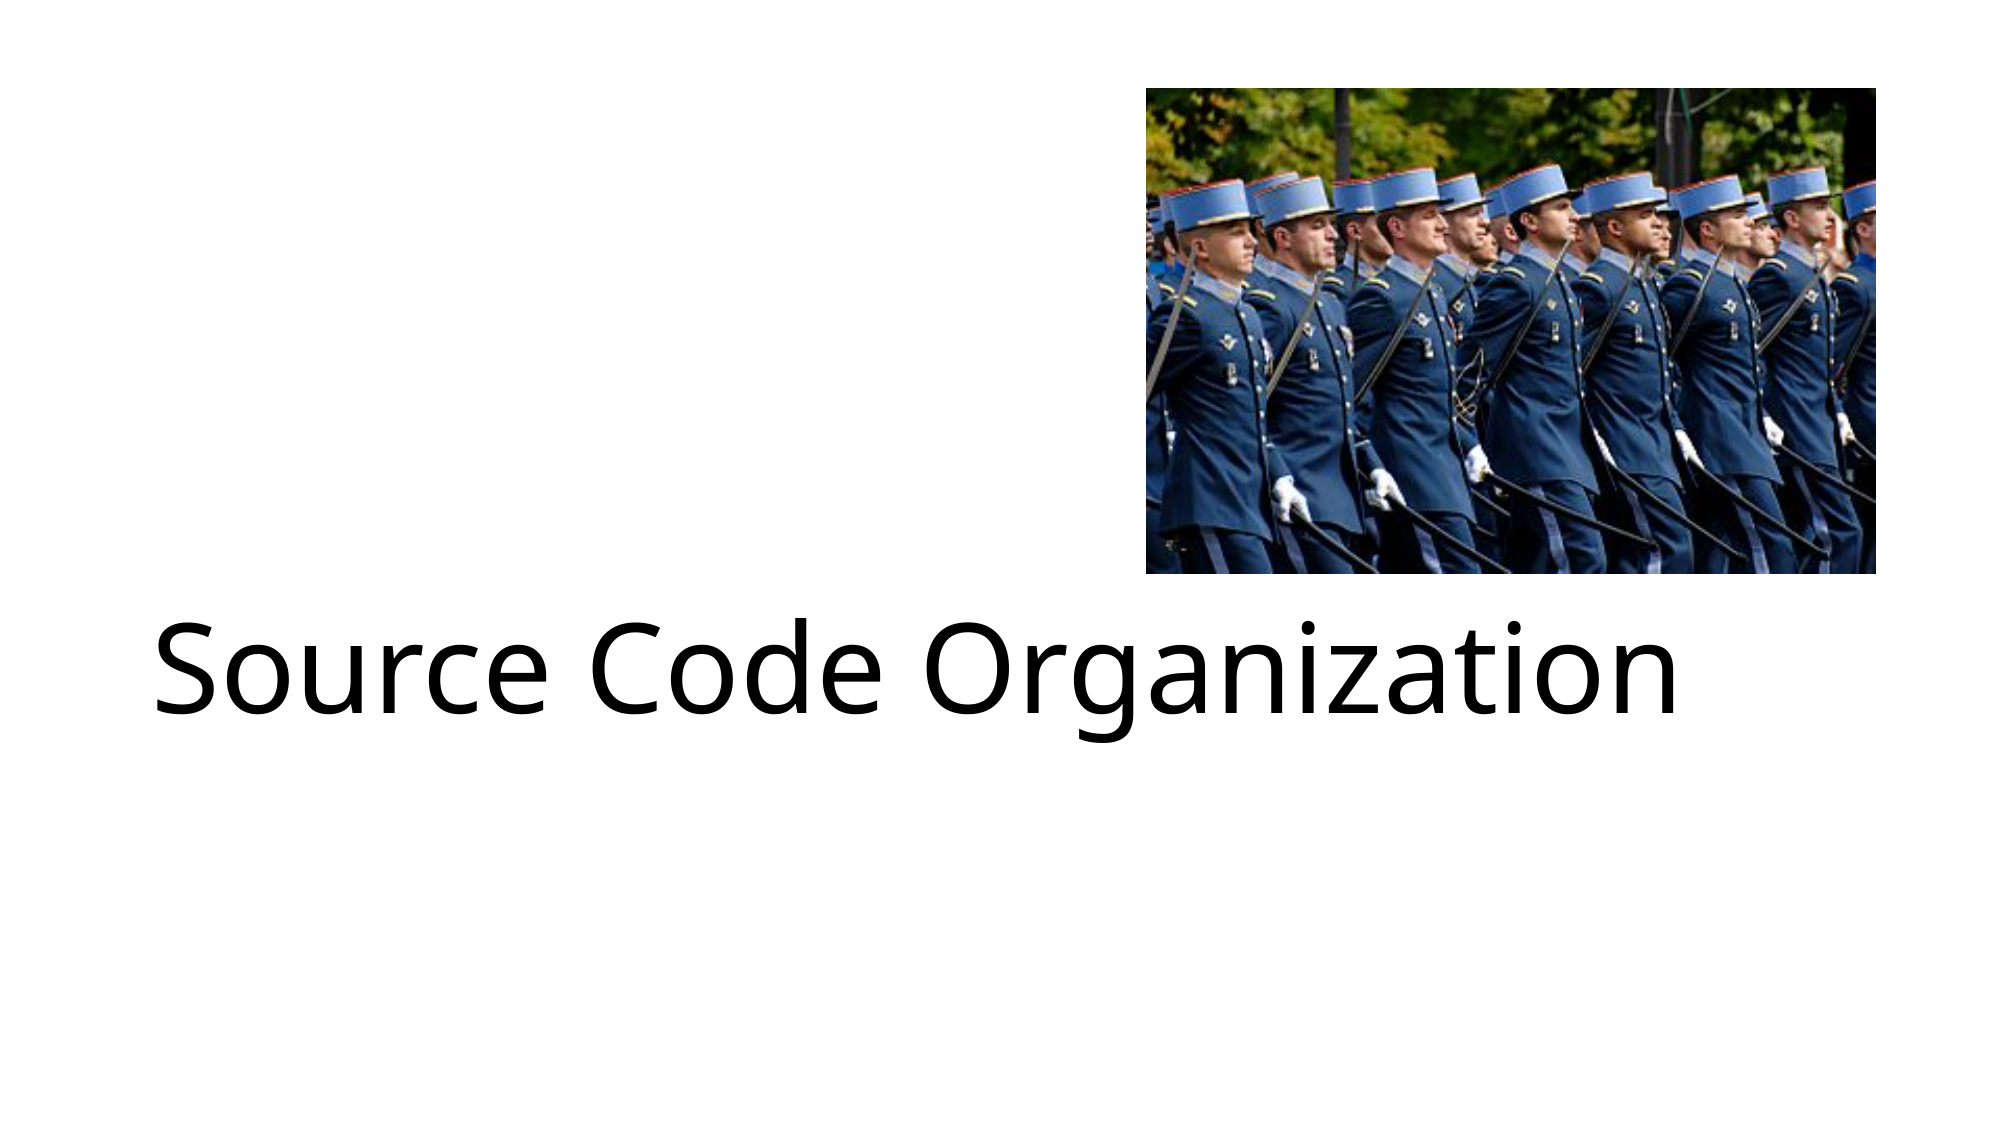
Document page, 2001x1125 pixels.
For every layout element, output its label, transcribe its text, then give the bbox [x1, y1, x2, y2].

picture [1146, 88, 1876, 574]
title Source Code Organization [136, 280, 1862, 749]
